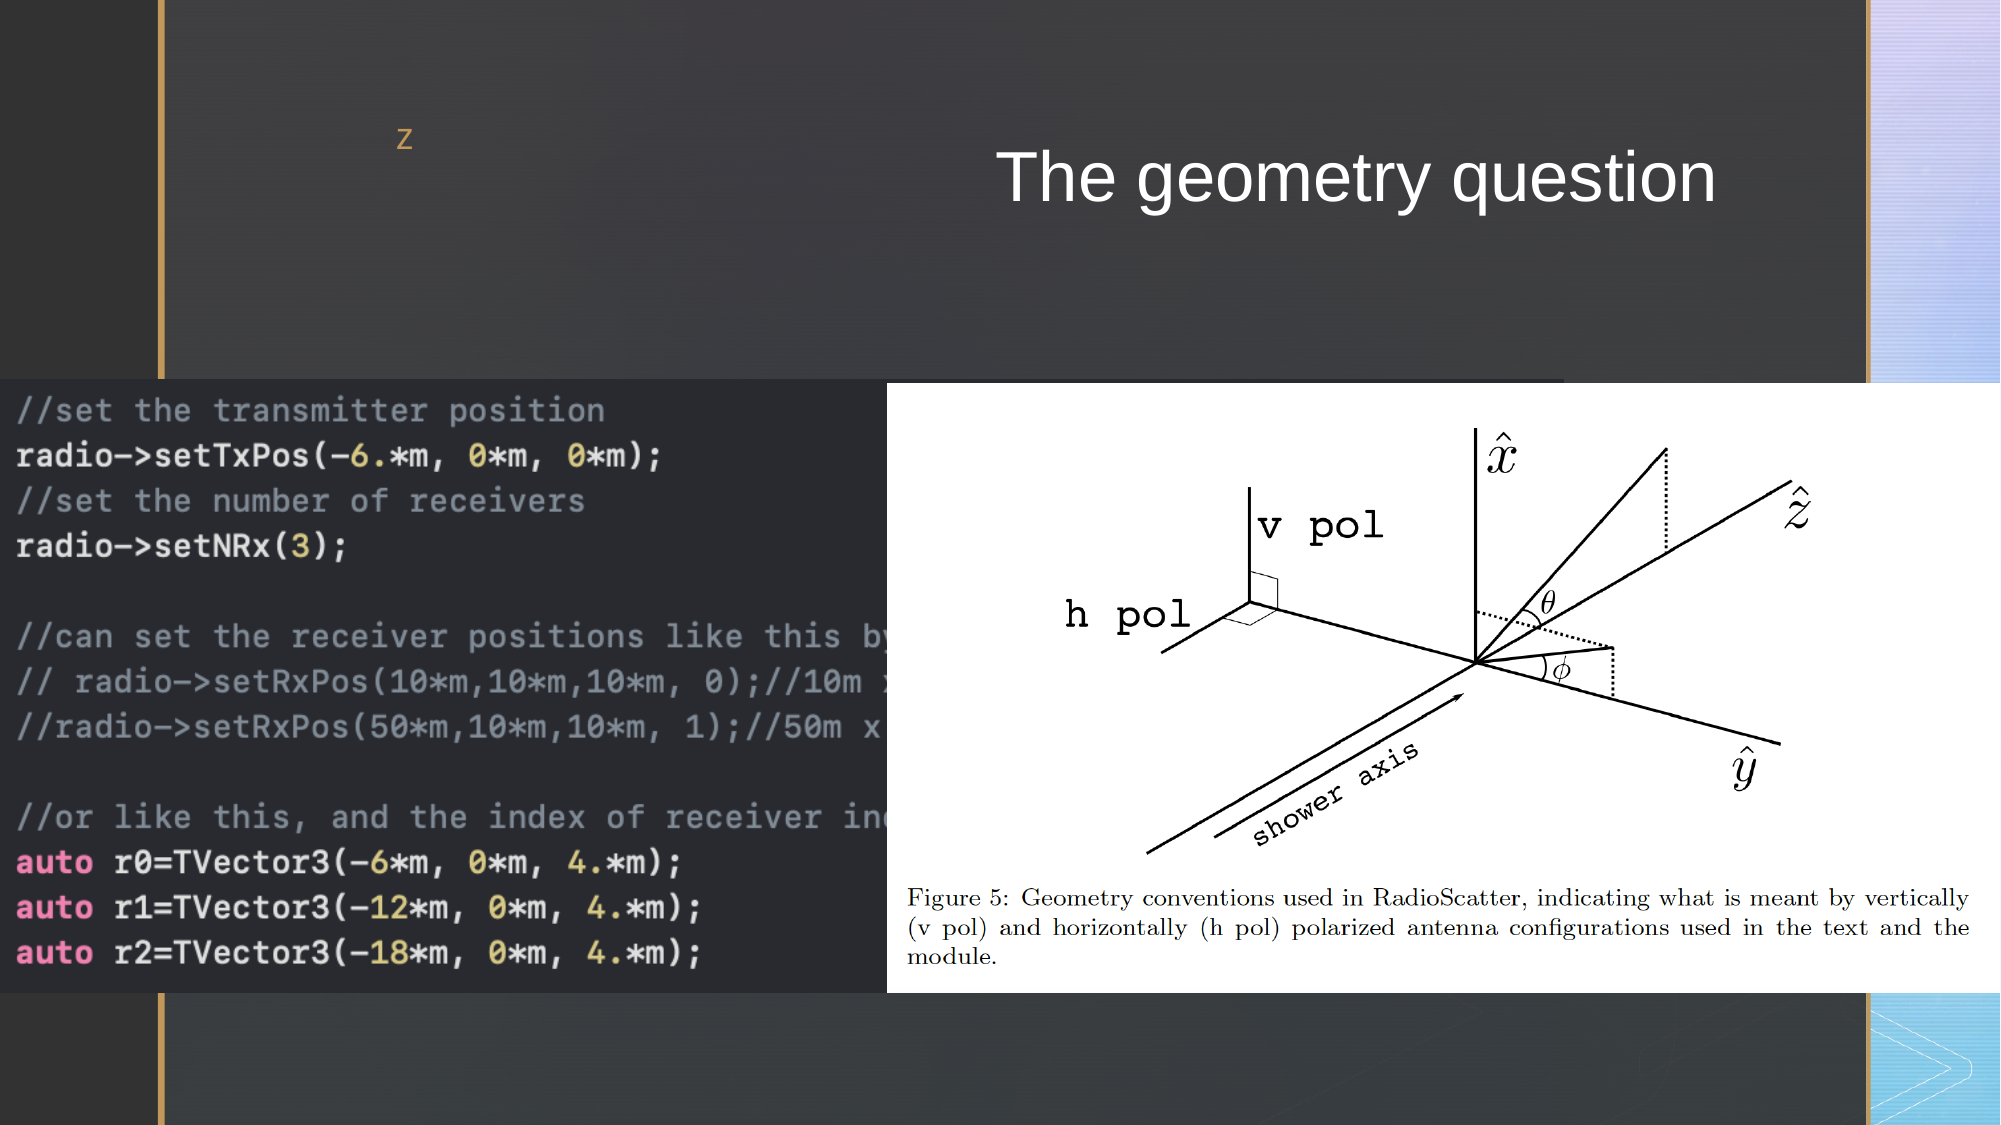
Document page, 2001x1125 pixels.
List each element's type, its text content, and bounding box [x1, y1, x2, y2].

title The geometry question [428, 132, 1734, 310]
picture [887, 0, 2001, 1125]
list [0, 379, 1564, 993]
